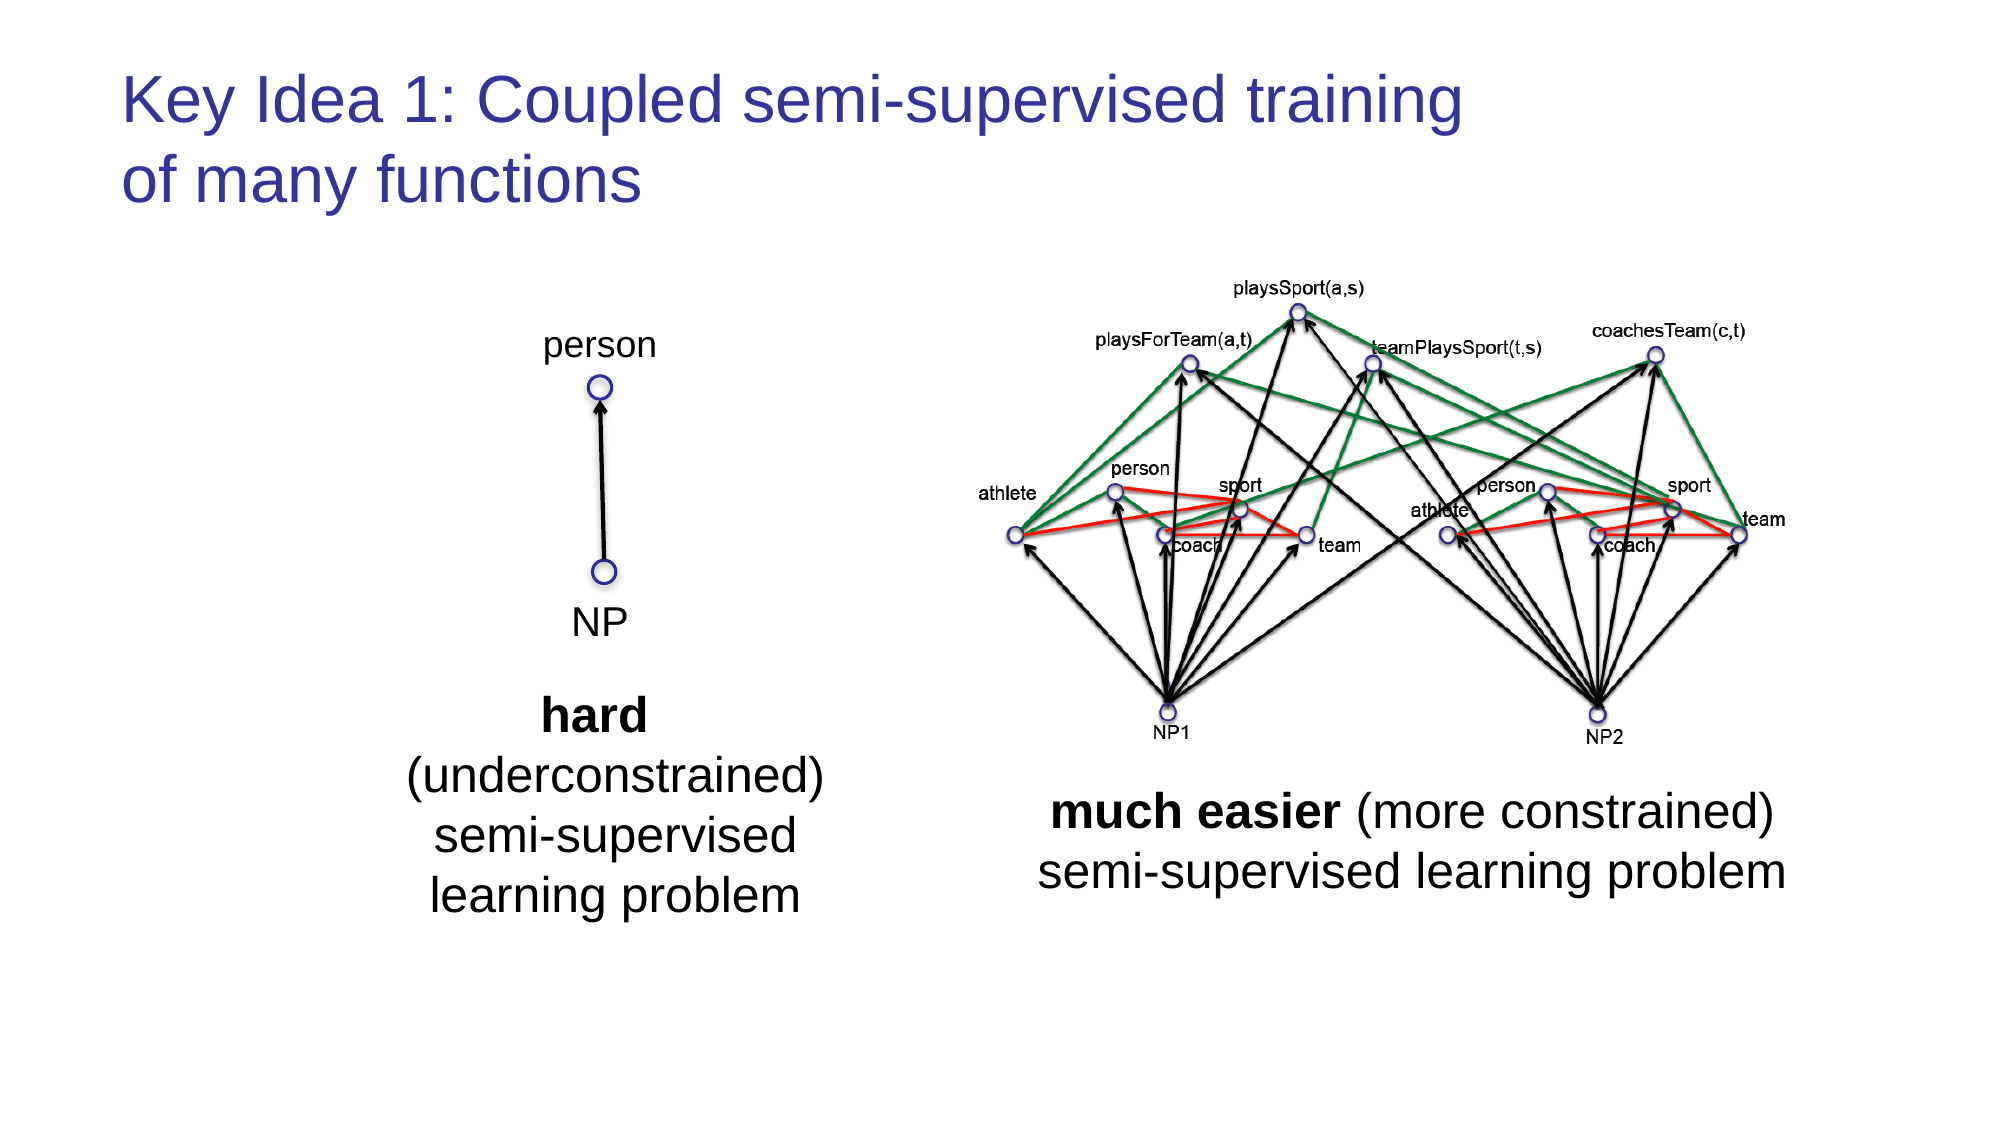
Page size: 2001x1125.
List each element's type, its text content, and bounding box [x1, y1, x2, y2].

text_box [590, 560, 618, 586]
text_box hard (underconstrained) semi-supervised learning problem [312, 674, 863, 930]
text_box person [512, 312, 688, 373]
text_box NP [475, 587, 726, 653]
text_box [522, 477, 682, 482]
text_box Key Idea 1: Coupled semi-supervised training of many functions [106, 90, 1544, 180]
text_box [586, 374, 614, 401]
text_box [959, 269, 1866, 933]
